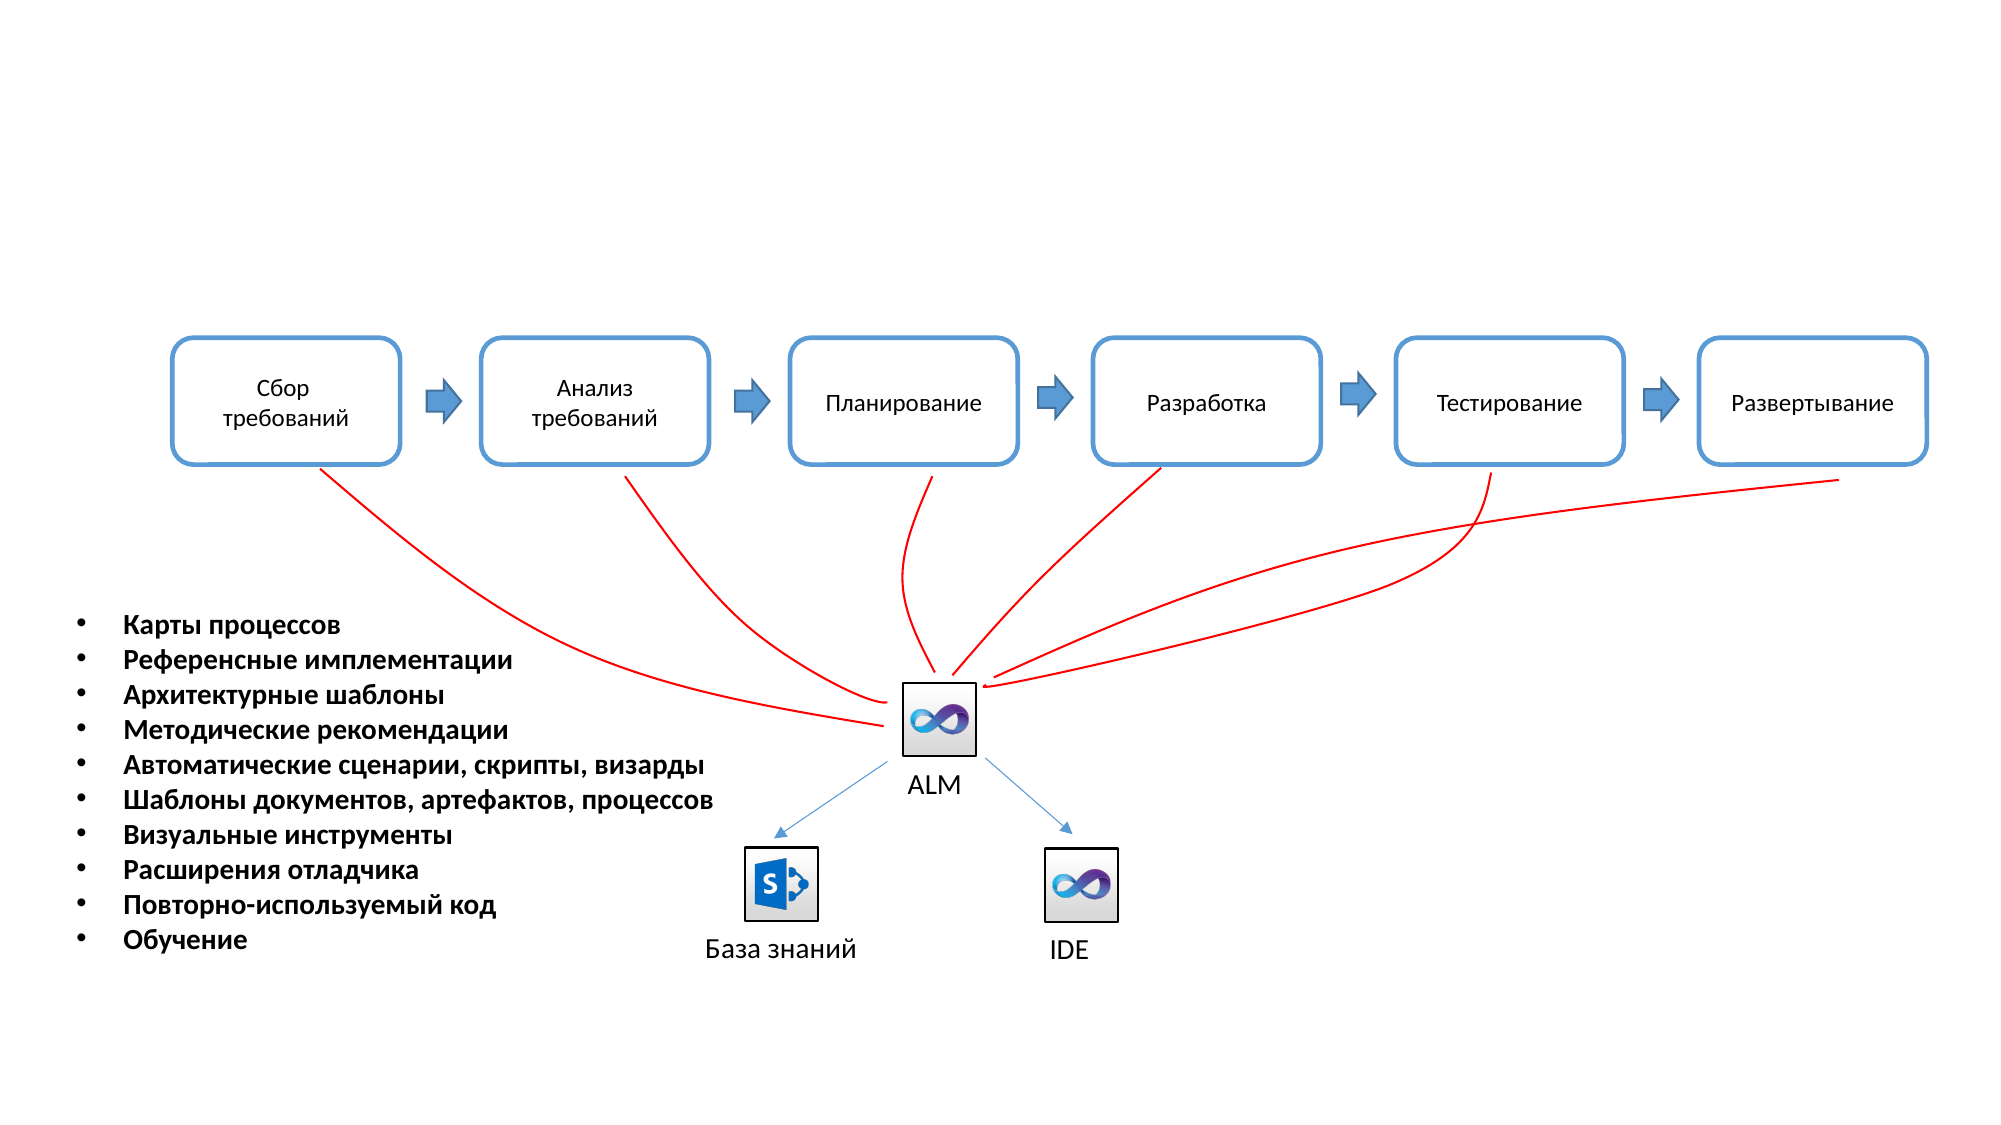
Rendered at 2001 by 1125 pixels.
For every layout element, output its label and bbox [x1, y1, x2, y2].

text_box [61, 337, 1927, 1002]
